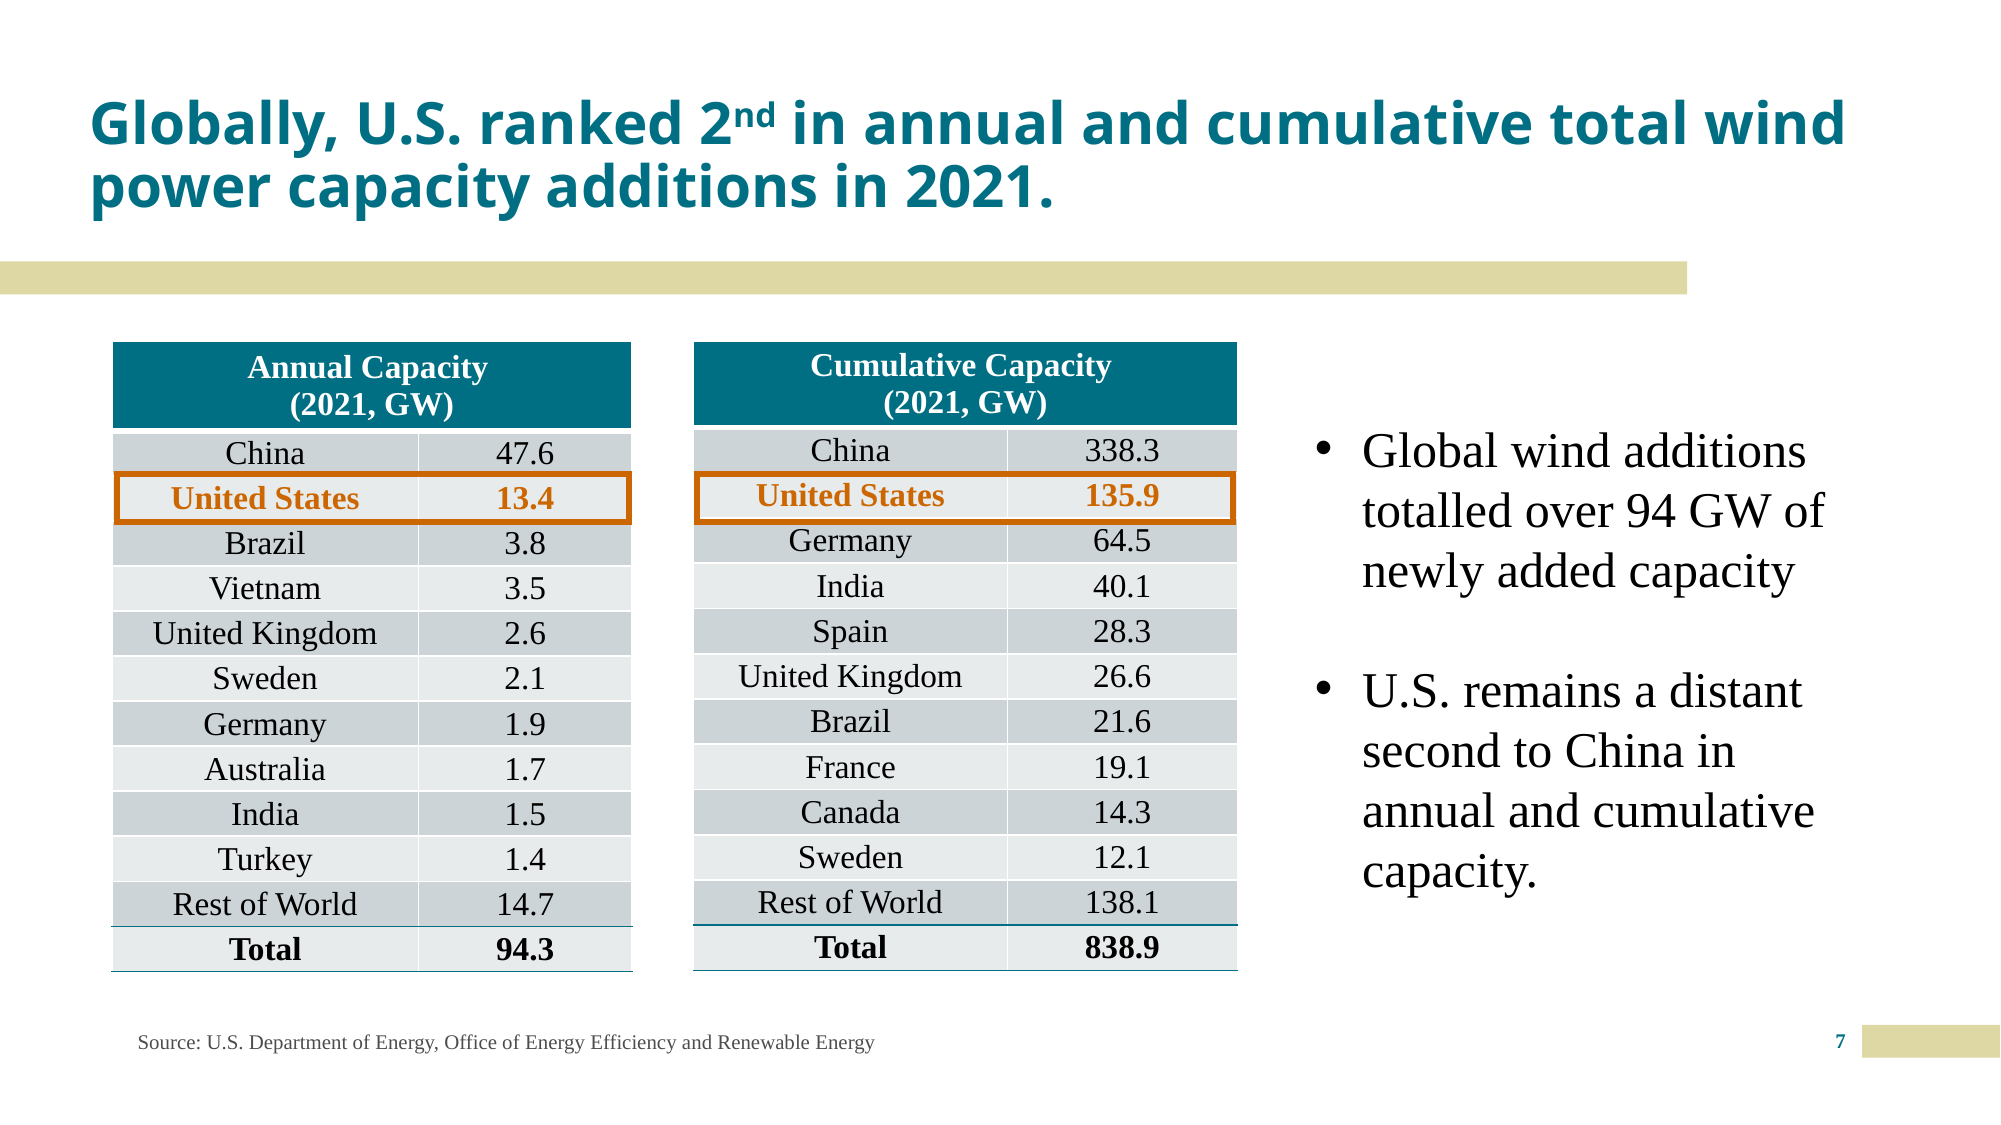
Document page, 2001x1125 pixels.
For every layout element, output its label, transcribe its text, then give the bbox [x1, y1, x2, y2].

text_box Source: U.S. Department of Energy, Office of Energy Efficiency and Renewable Energy [137, 1024, 906, 1059]
table_cell Total [113, 927, 418, 971]
table_cell China [113, 434, 418, 475]
table_cell Brazil [694, 700, 1007, 743]
text_box [116, 473, 630, 523]
table_cell 838.9 [1008, 926, 1237, 970]
table_cell Spain [694, 609, 1007, 653]
table_cell 1.9 [419, 702, 631, 745]
table_cell 94.3 [419, 927, 631, 971]
table_cell Brazil [113, 522, 418, 565]
table_cell China [694, 430, 1007, 472]
table_cell United Kingdom [113, 612, 418, 655]
table_cell India [694, 564, 1007, 608]
table_cell 14.7 [419, 882, 631, 926]
table_header Annual Capacity (2021, GW) [113, 342, 631, 428]
table_cell 47.6 [419, 434, 631, 475]
table_cell 28.3 [1008, 609, 1237, 653]
table_cell Rest of World [694, 881, 1007, 924]
table_cell 1.7 [419, 747, 631, 790]
table_cell 2.6 [419, 612, 631, 655]
table_cell 21.6 [1008, 700, 1237, 743]
table_cell 26.6 [1008, 655, 1237, 698]
table_cell 64.5 [1008, 519, 1237, 562]
table_cell 19.1 [1008, 745, 1237, 789]
text_box Global wind additions totalled over 94 GW of newly added capacity U.S. remains a distant second to China in annual and cumulative capacity. [1300, 410, 1863, 905]
table_cell Total [694, 926, 1007, 970]
text_box [696, 473, 1234, 523]
table_cell 14.3 [1008, 790, 1237, 834]
table_cell 138.1 [1008, 881, 1237, 924]
table_cell Sweden [113, 657, 418, 700]
table_cell United Kingdom [694, 655, 1007, 698]
table_cell 2.1 [419, 657, 631, 700]
table_cell Germany [113, 702, 418, 745]
table_cell Rest of World [113, 882, 418, 926]
table_cell France [694, 745, 1007, 789]
table_cell 3.8 [419, 522, 631, 565]
title Globally, U.S. ranked 2nd in annual and cumulative total wind power capacity additions in 2021. [74, 59, 1938, 255]
table_cell 1.4 [419, 837, 631, 881]
table_header Cumulative Capacity (2021, GW) [694, 342, 1237, 425]
slide_number 7 [1818, 1027, 1863, 1065]
table_cell Vietnam [113, 567, 418, 610]
table_cell 3.5 [419, 567, 631, 610]
table_cell 1.5 [419, 792, 631, 835]
table_cell Germany [694, 519, 1007, 562]
table_cell India [113, 792, 418, 835]
table_cell Turkey [113, 837, 418, 881]
table_cell 40.1 [1008, 564, 1237, 608]
table_cell Australia [113, 747, 418, 790]
table_cell 338.3 [1008, 430, 1237, 472]
table_cell 12.1 [1008, 836, 1237, 879]
table_cell Canada [694, 790, 1007, 834]
table_cell Sweden [694, 836, 1007, 879]
